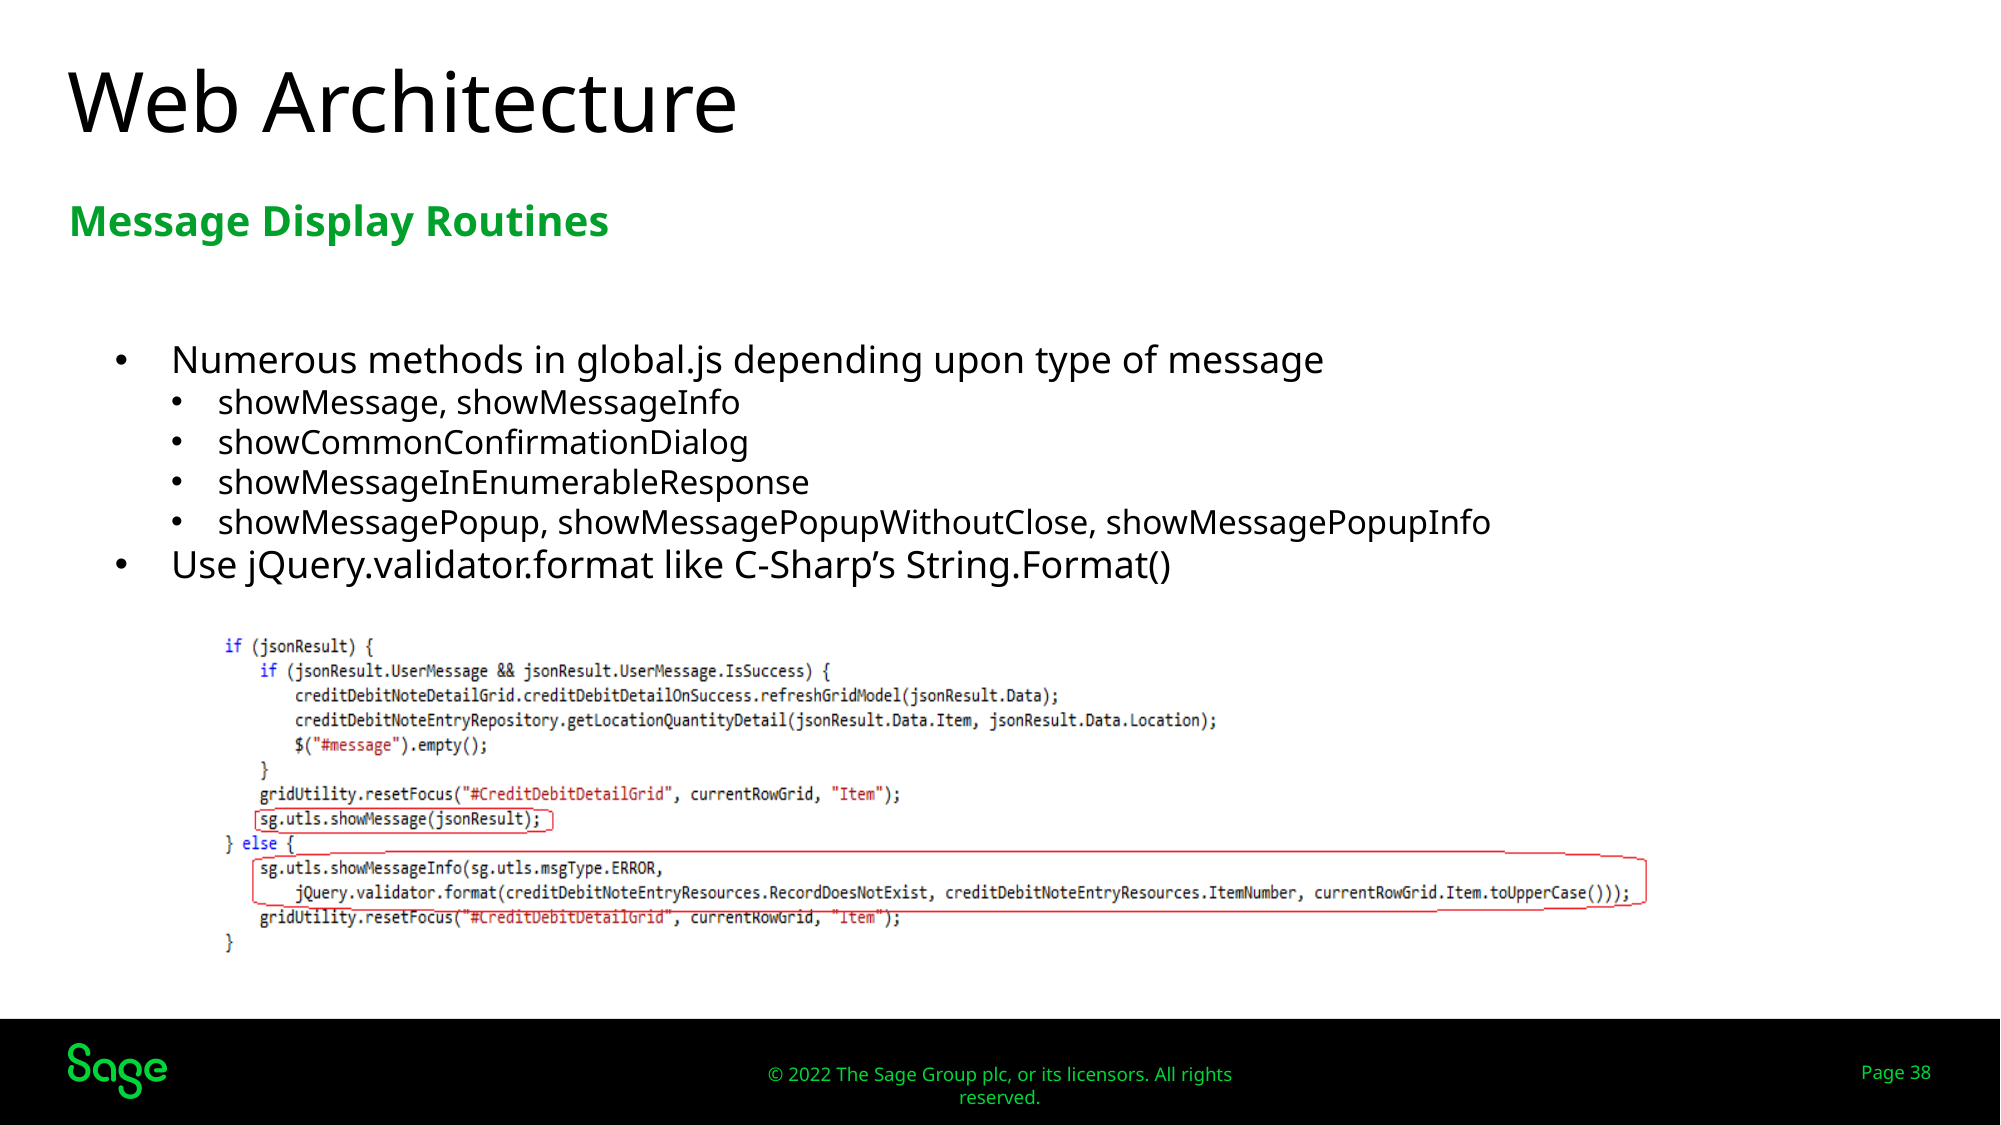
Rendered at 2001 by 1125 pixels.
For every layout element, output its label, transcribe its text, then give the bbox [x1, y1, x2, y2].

title Web Architecture [67, 49, 1930, 147]
slide_number Page 38 [1809, 1043, 1947, 1104]
picture [221, 634, 1662, 988]
picture [68, 1043, 167, 1099]
list Message Display Routines [68, 186, 1930, 259]
text_box Numerous methods in global.js depending upon type of message showMessage, showMessageInfo showCommonConfirmationDialog showMessageInEnumerableResponse showMessagePopup, showMessagePopupWithoutClose, showMessagePopupInfo Use jQuery.validator.format like C-Sharp’s String.Format() [100, 329, 1963, 634]
